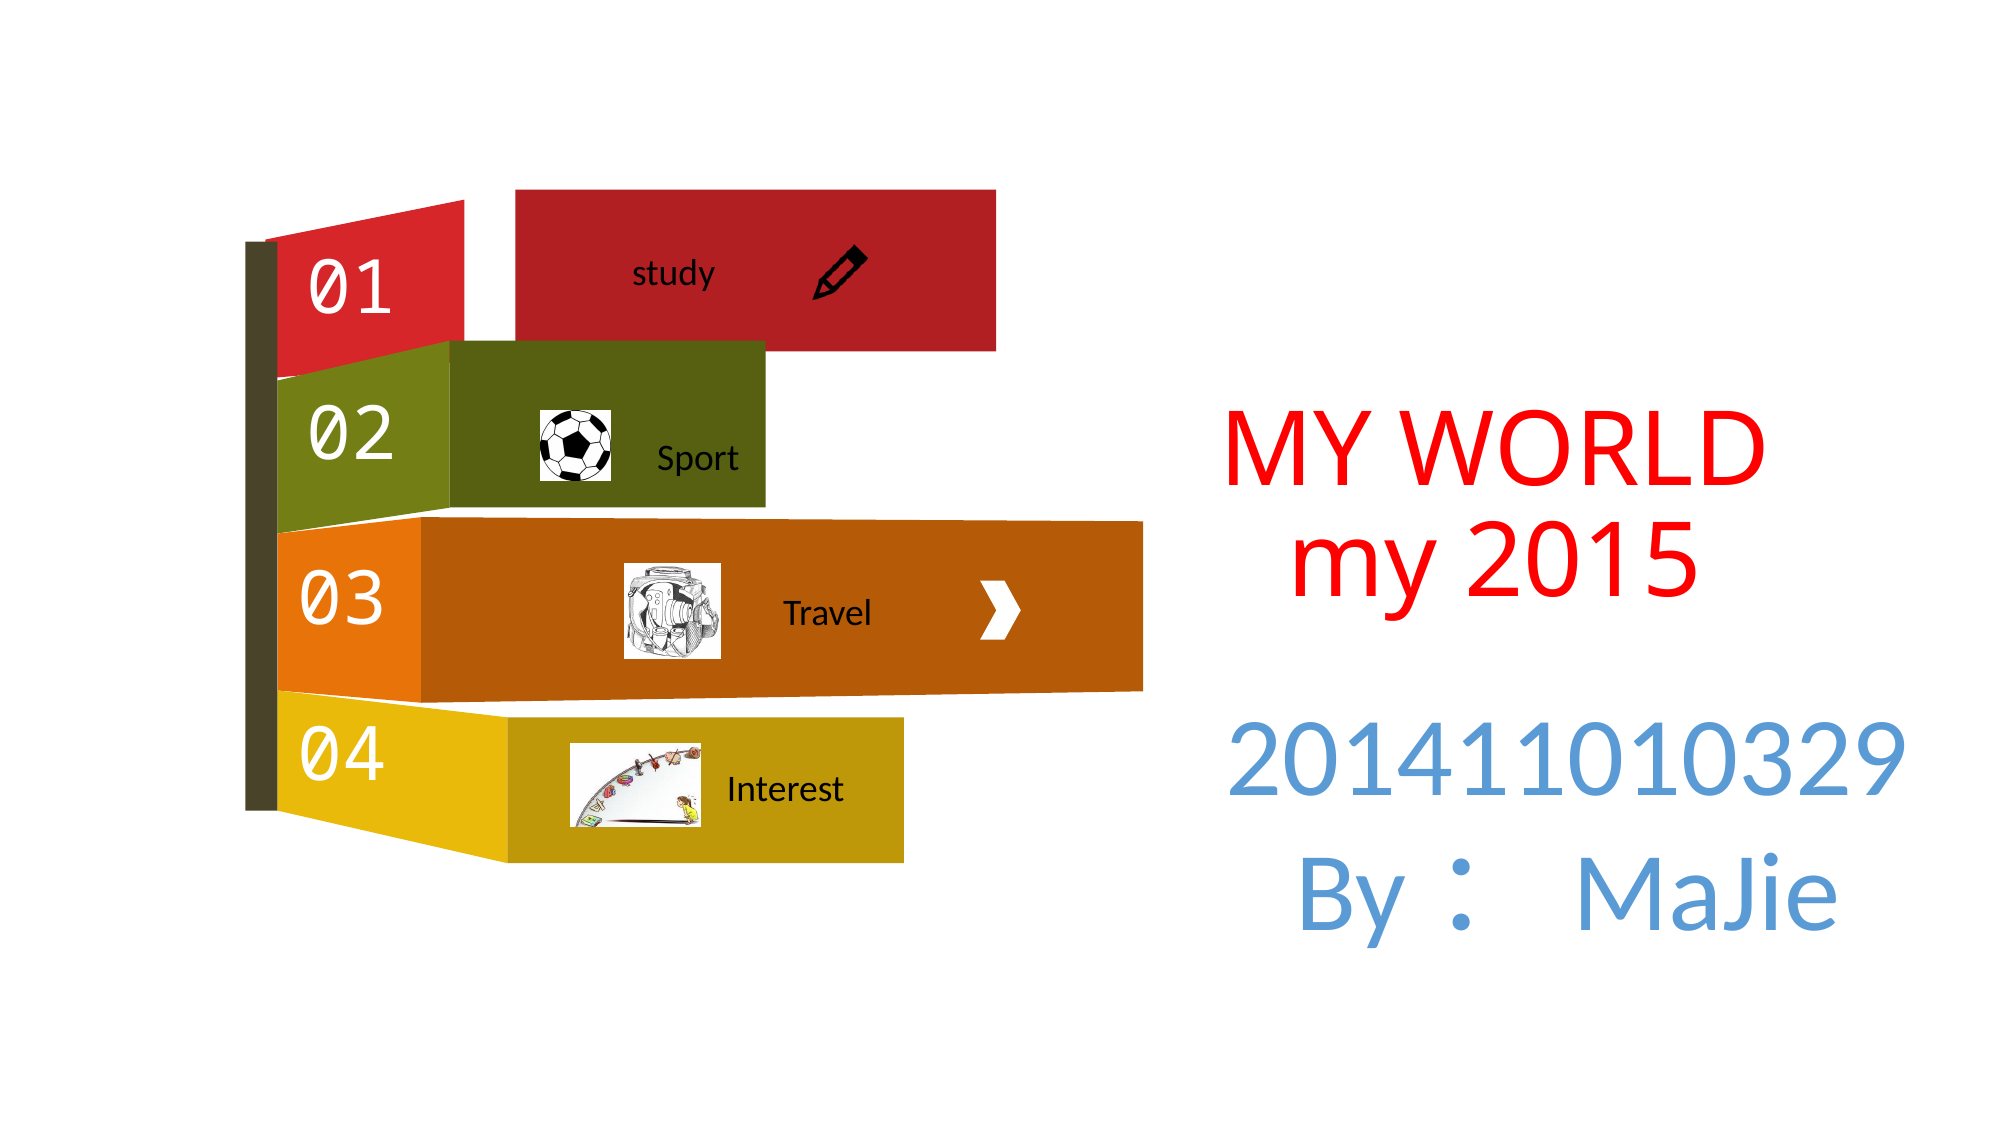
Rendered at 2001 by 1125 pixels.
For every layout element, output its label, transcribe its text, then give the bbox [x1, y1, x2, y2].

picture [570, 743, 701, 827]
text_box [245, 189, 1143, 864]
text_box 201411010329 By：MaJie [1192, 675, 1944, 1096]
text_box [555, 243, 1391, 905]
picture [540, 410, 611, 481]
picture [624, 563, 721, 659]
title MY WORLD my 2015 [1391, 384, 1789, 627]
picture [812, 244, 868, 301]
